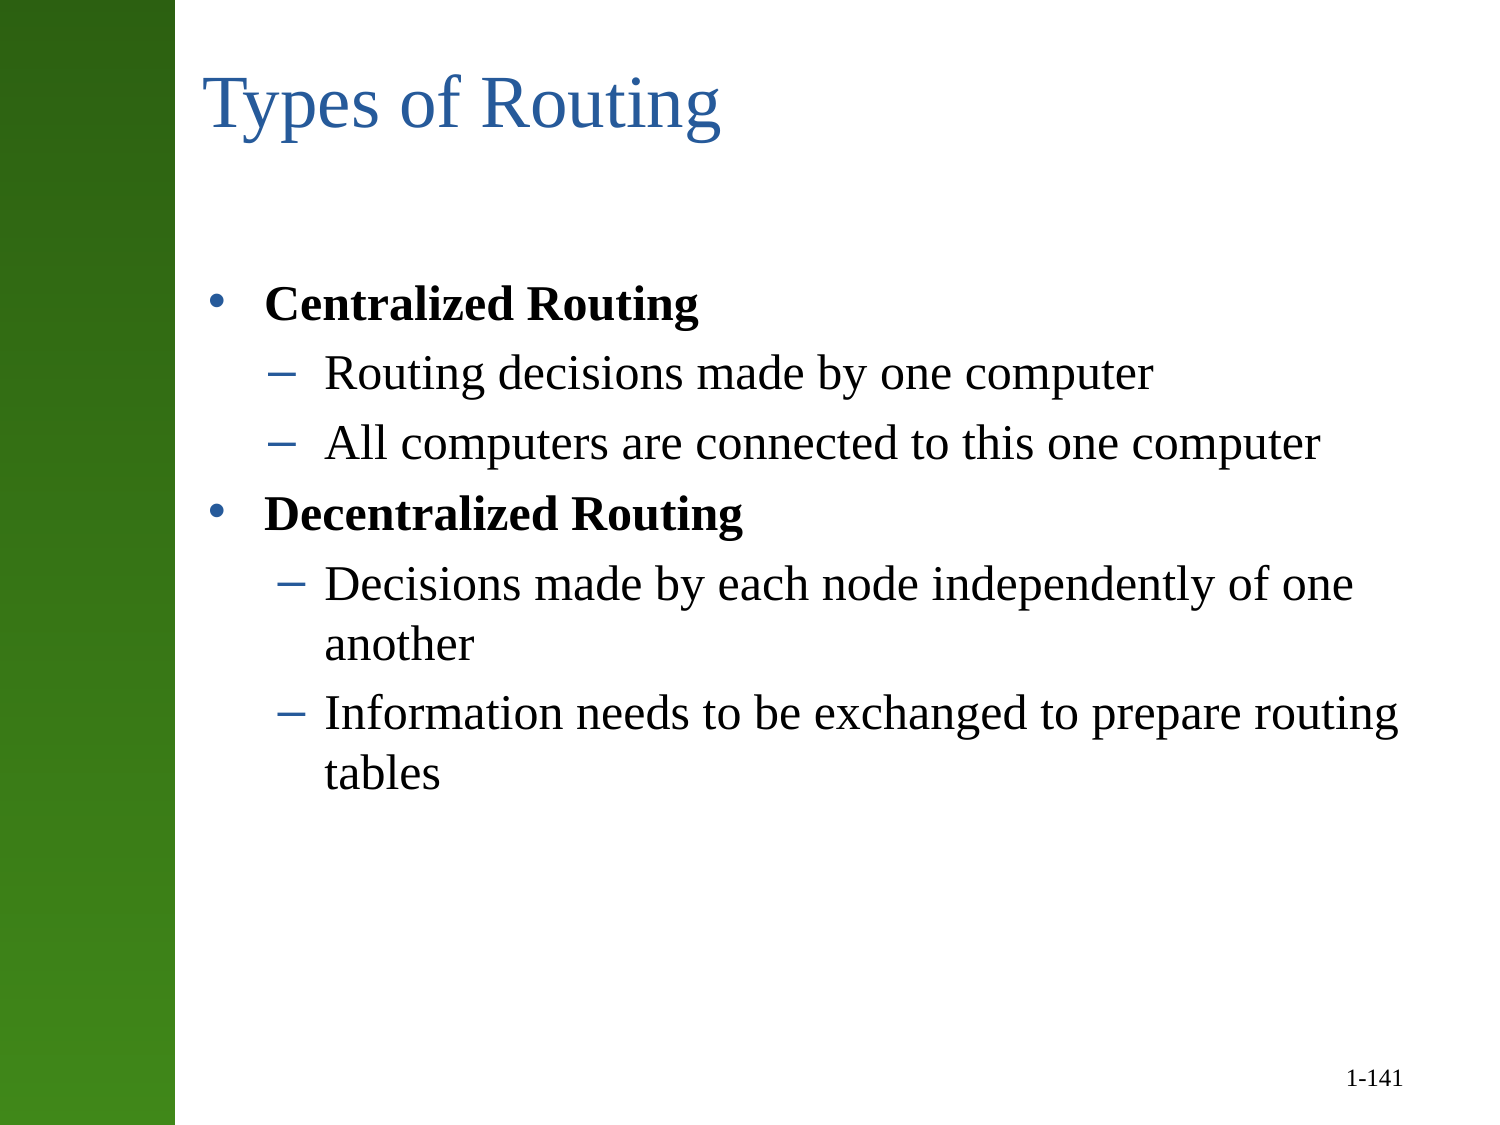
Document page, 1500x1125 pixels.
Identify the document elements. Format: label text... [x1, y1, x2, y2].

title Types of Routing [187, 45, 1450, 233]
list Centralized Routing Routing decisions made by one computer All computers are connected to this one computer Decentralized Routing Decisions made by each node independently of one another Information needs to be exchanged to prepare routing tables [187, 262, 1450, 1005]
